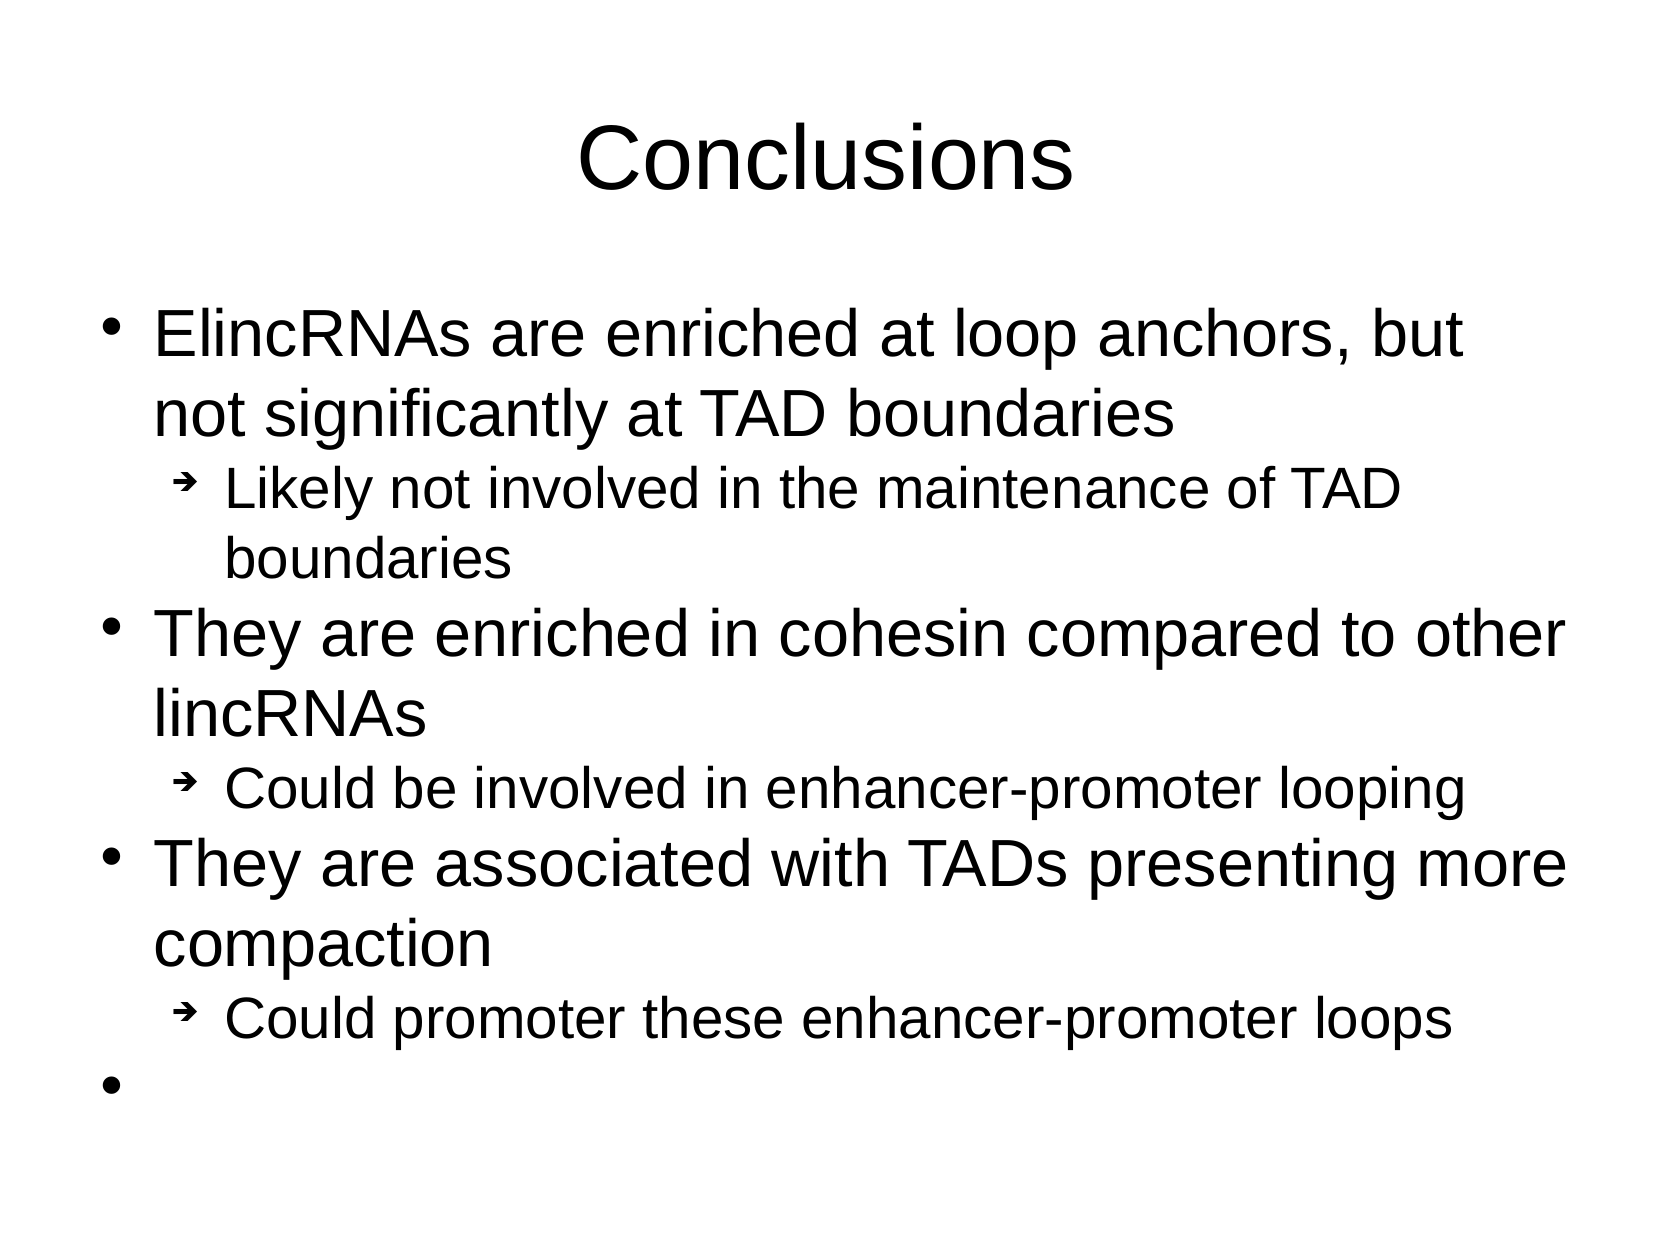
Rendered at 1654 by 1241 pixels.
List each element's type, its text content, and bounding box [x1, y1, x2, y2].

text_box Conclusions [82, 49, 1571, 257]
text_box ElincRNAs are enriched at loop anchors, but not significantly at TAD boundaries Likely not involved in the maintenance of TAD boundaries They are enriched in cohesin compared to other lincRNAs Could be involved in enhancer-promoter looping They are associated with TADs presenting more compaction Could promoter these enhancer-promoter loops [82, 290, 1571, 1134]
